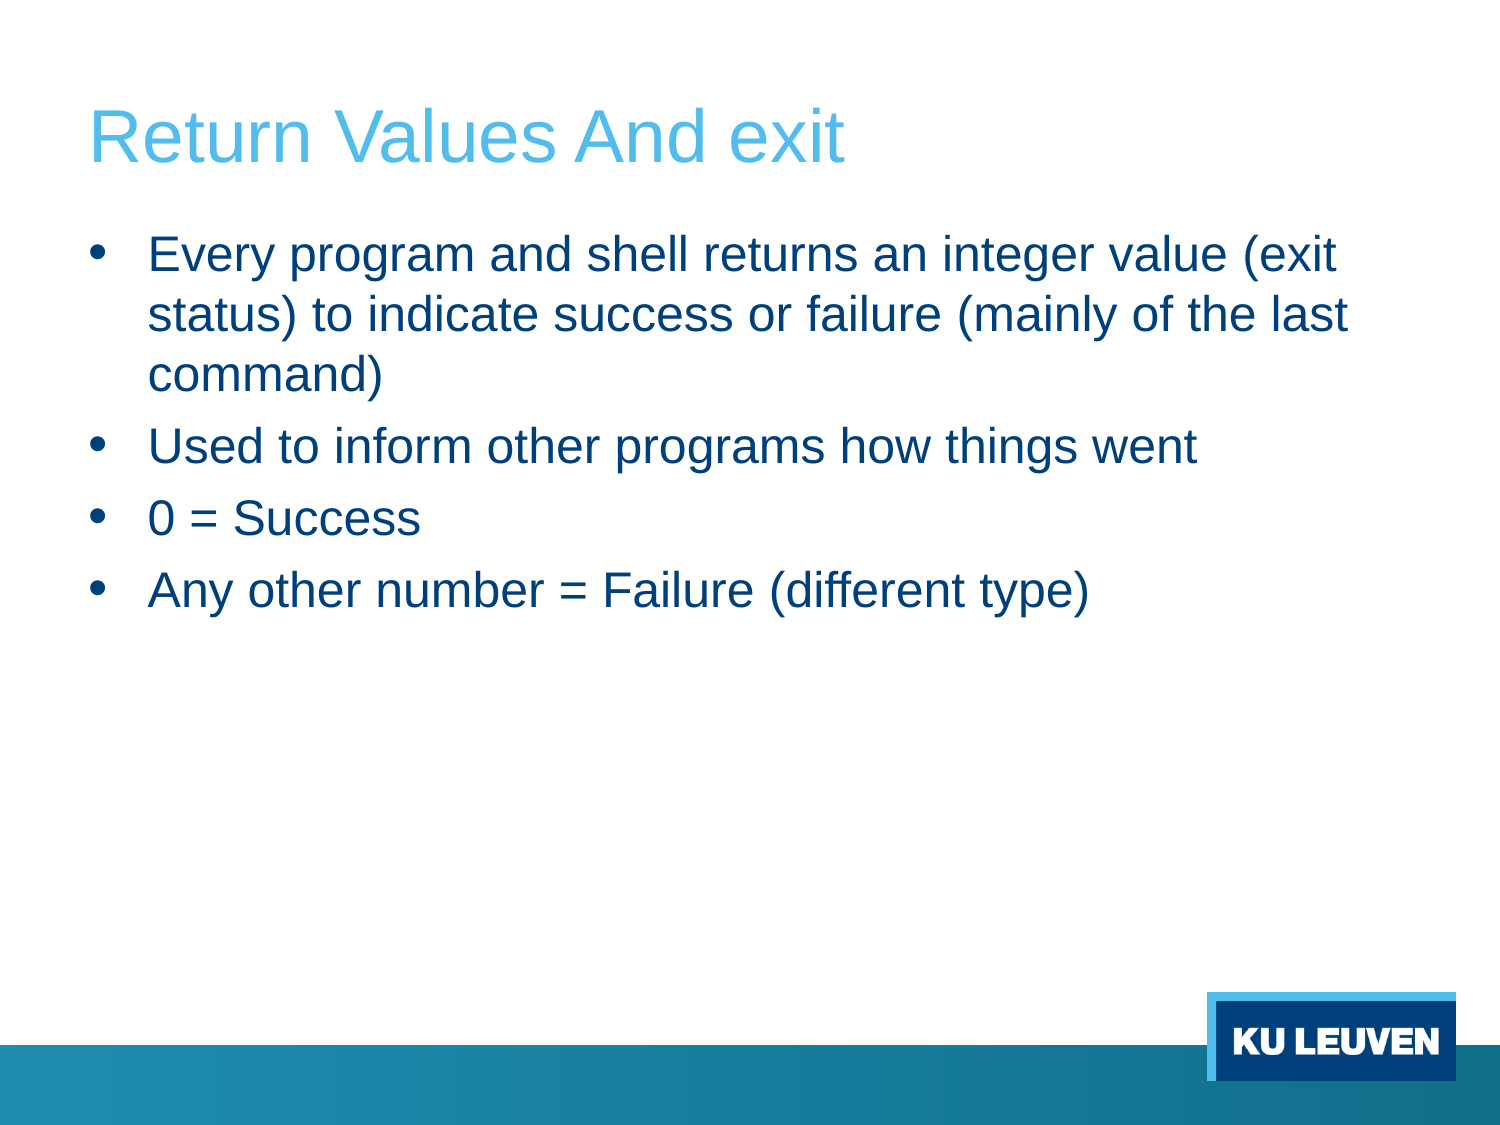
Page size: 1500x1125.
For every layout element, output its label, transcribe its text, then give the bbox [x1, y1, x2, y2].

title Return Values And exit [88, 29, 1456, 178]
picture [1207, 992, 1456, 1081]
list Every program and shell returns an integer value (exit status) to indicate success or failure (mainly of the last command) Used to inform other programs how things went 0 = Success Any other number = Failure (different type) [88, 221, 1456, 948]
